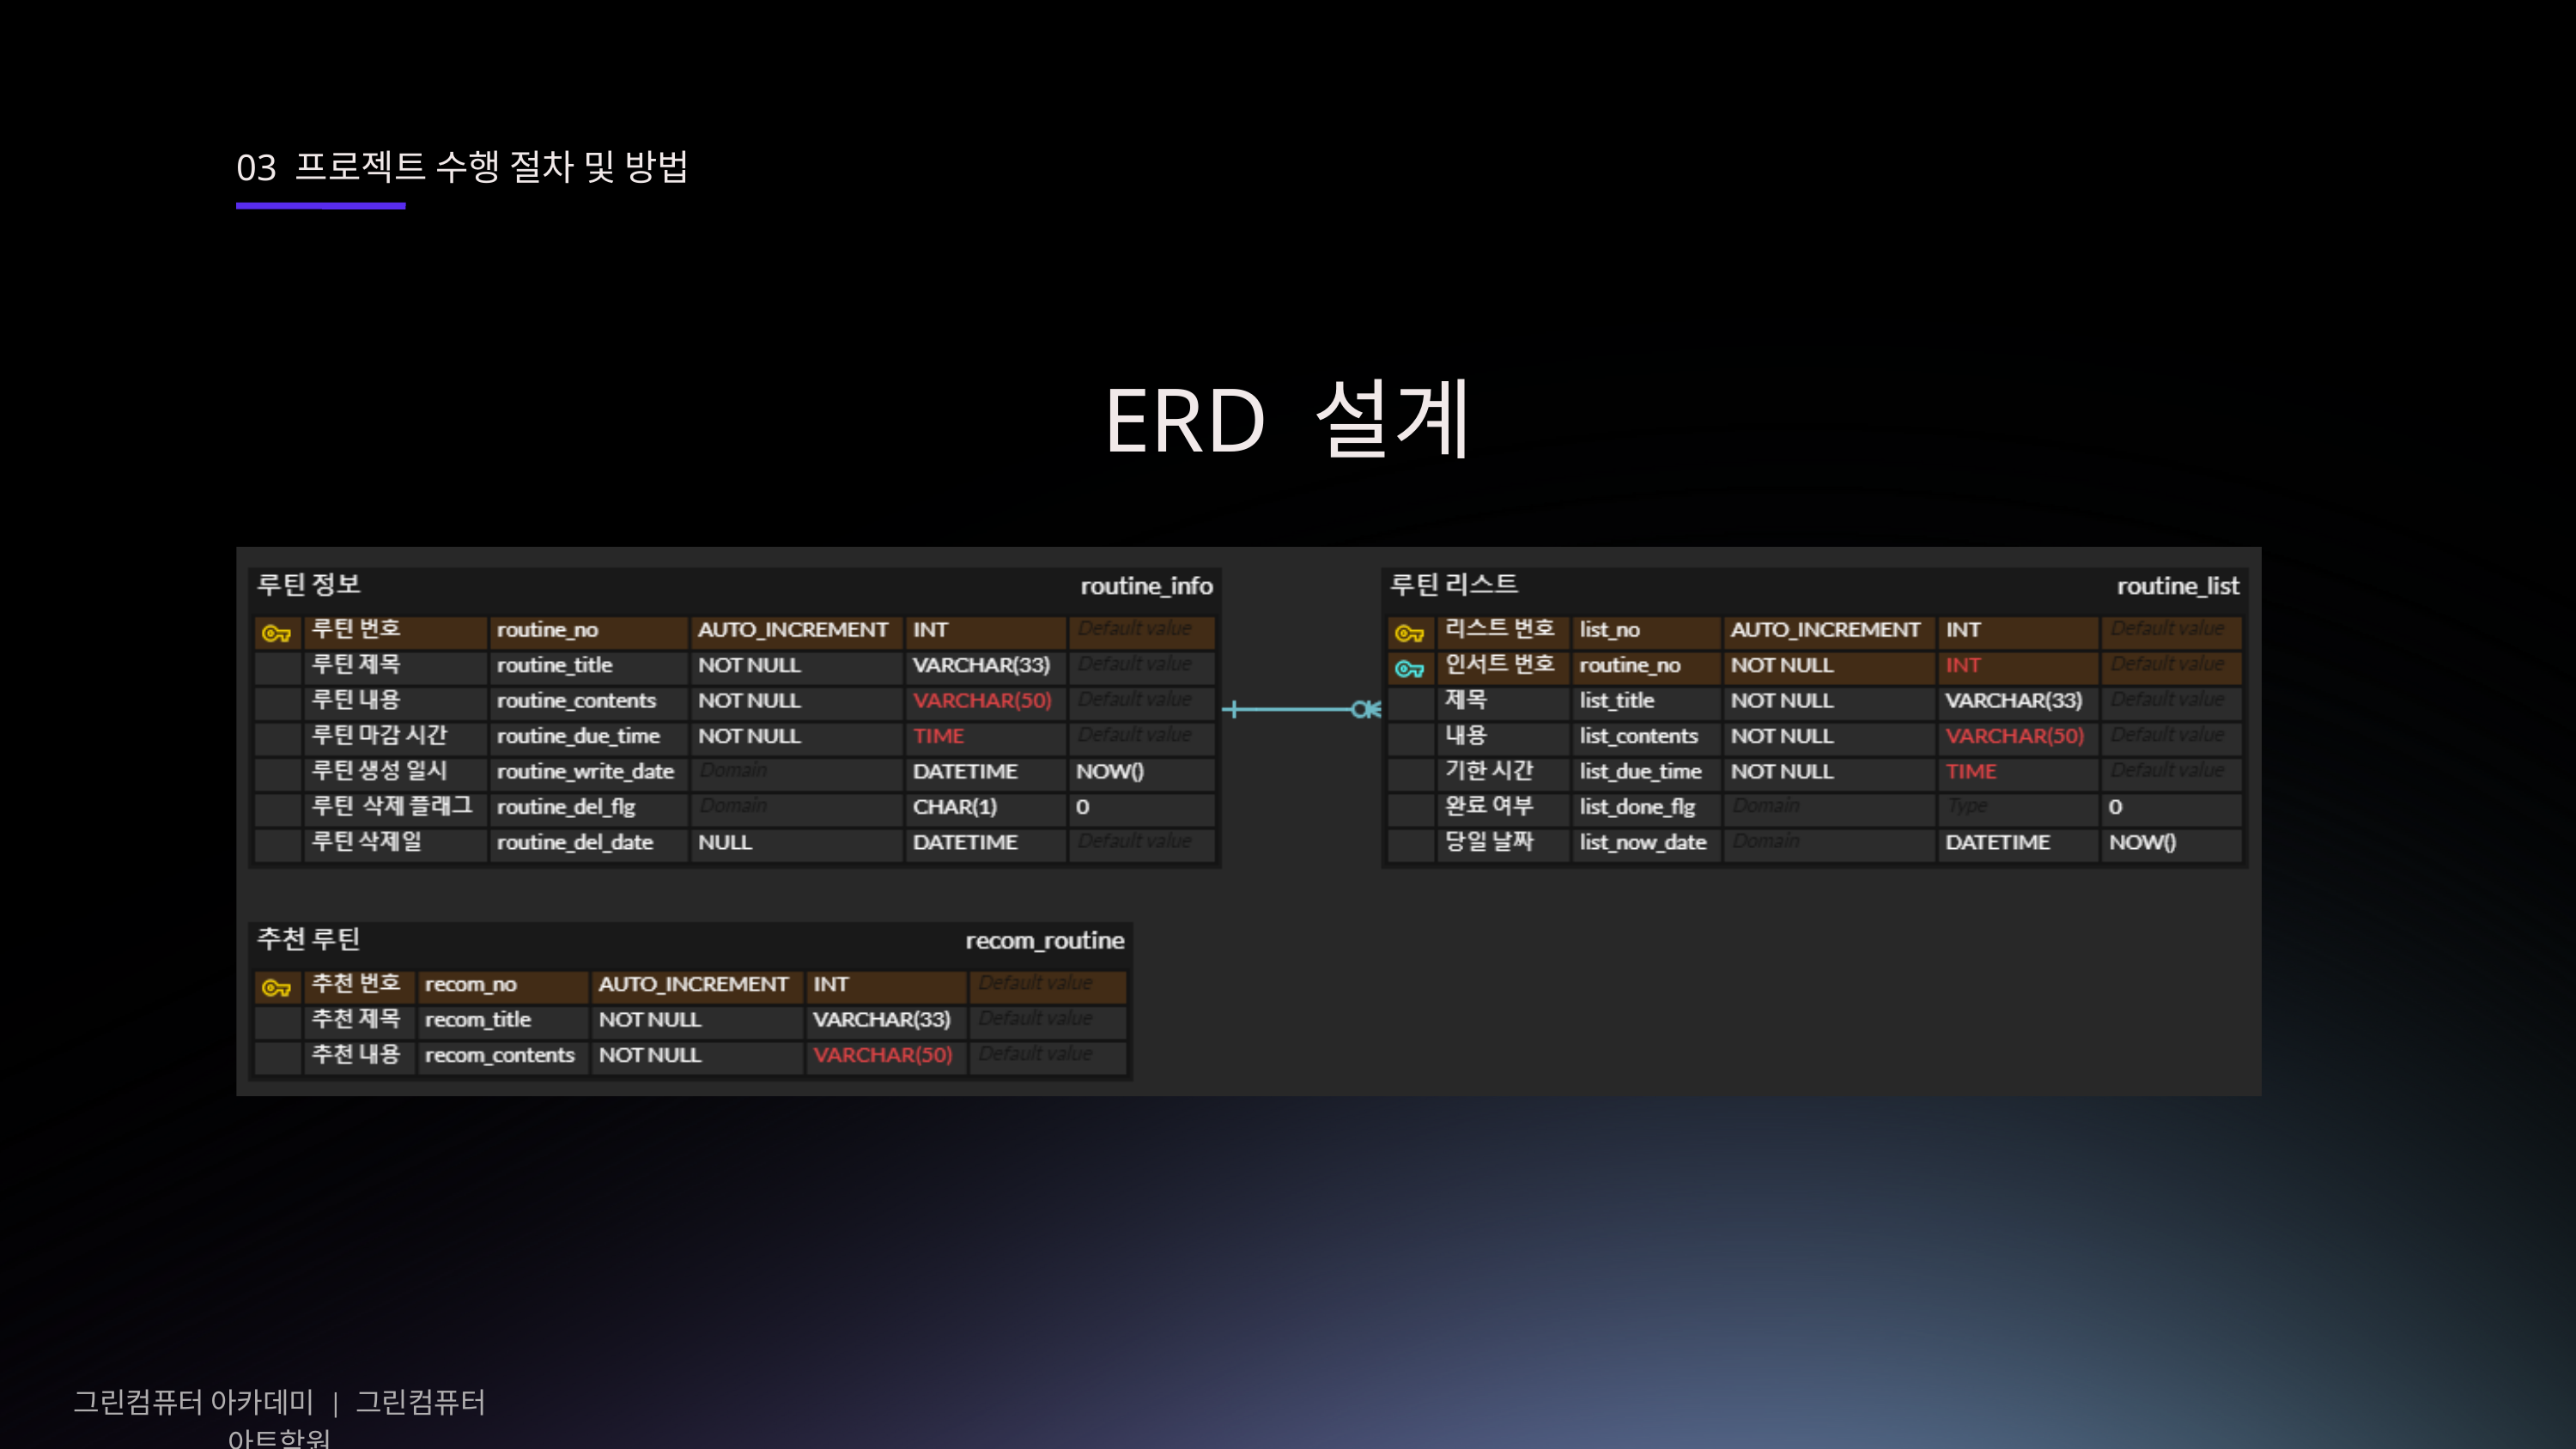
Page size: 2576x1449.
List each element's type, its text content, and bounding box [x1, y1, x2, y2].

text_box 03 프로젝트 수행 절차 및 방법 [236, 137, 969, 189]
picture [0, 312, 2576, 1449]
